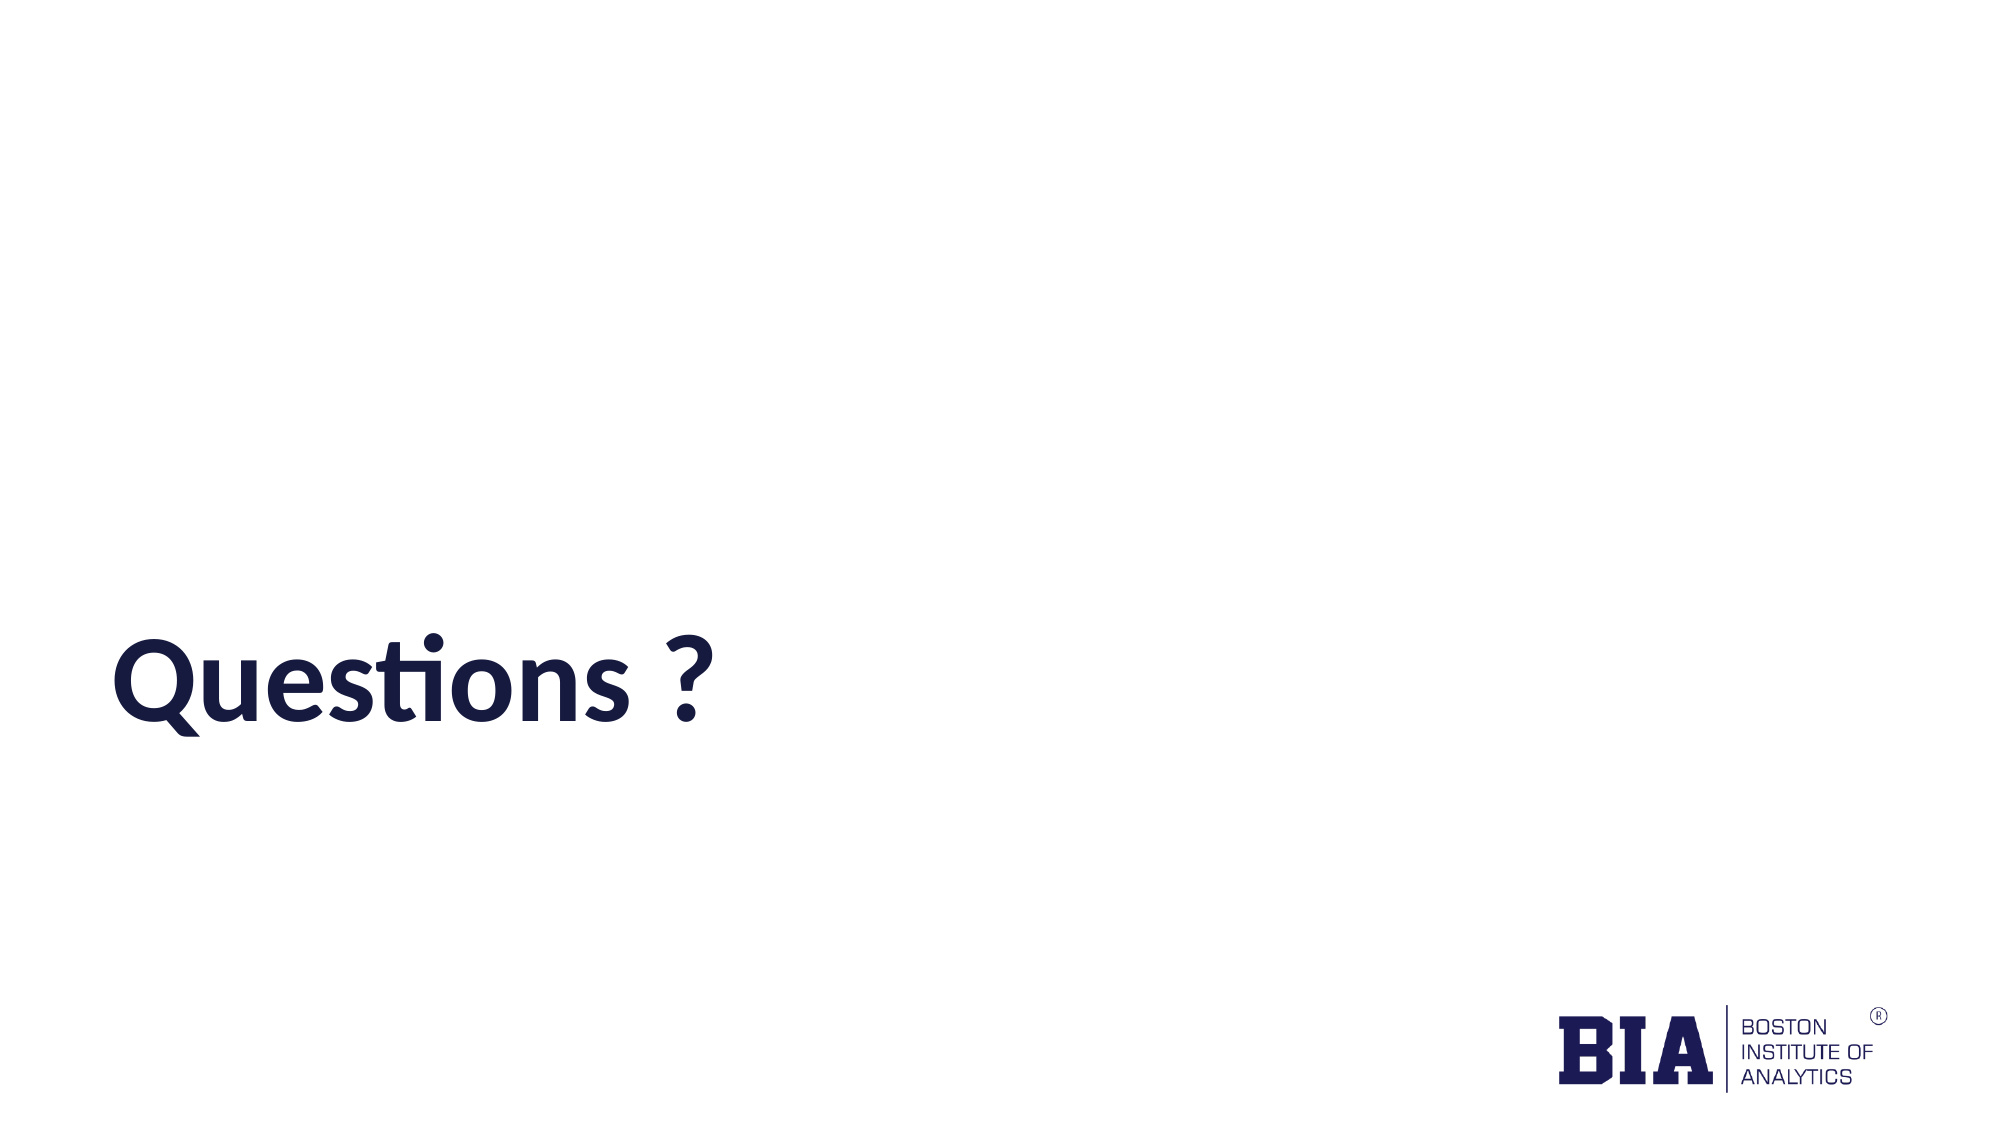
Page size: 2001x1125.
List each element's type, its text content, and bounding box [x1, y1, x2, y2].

picture [1557, 1003, 1889, 1094]
title Questions ? [111, 280, 1889, 749]
